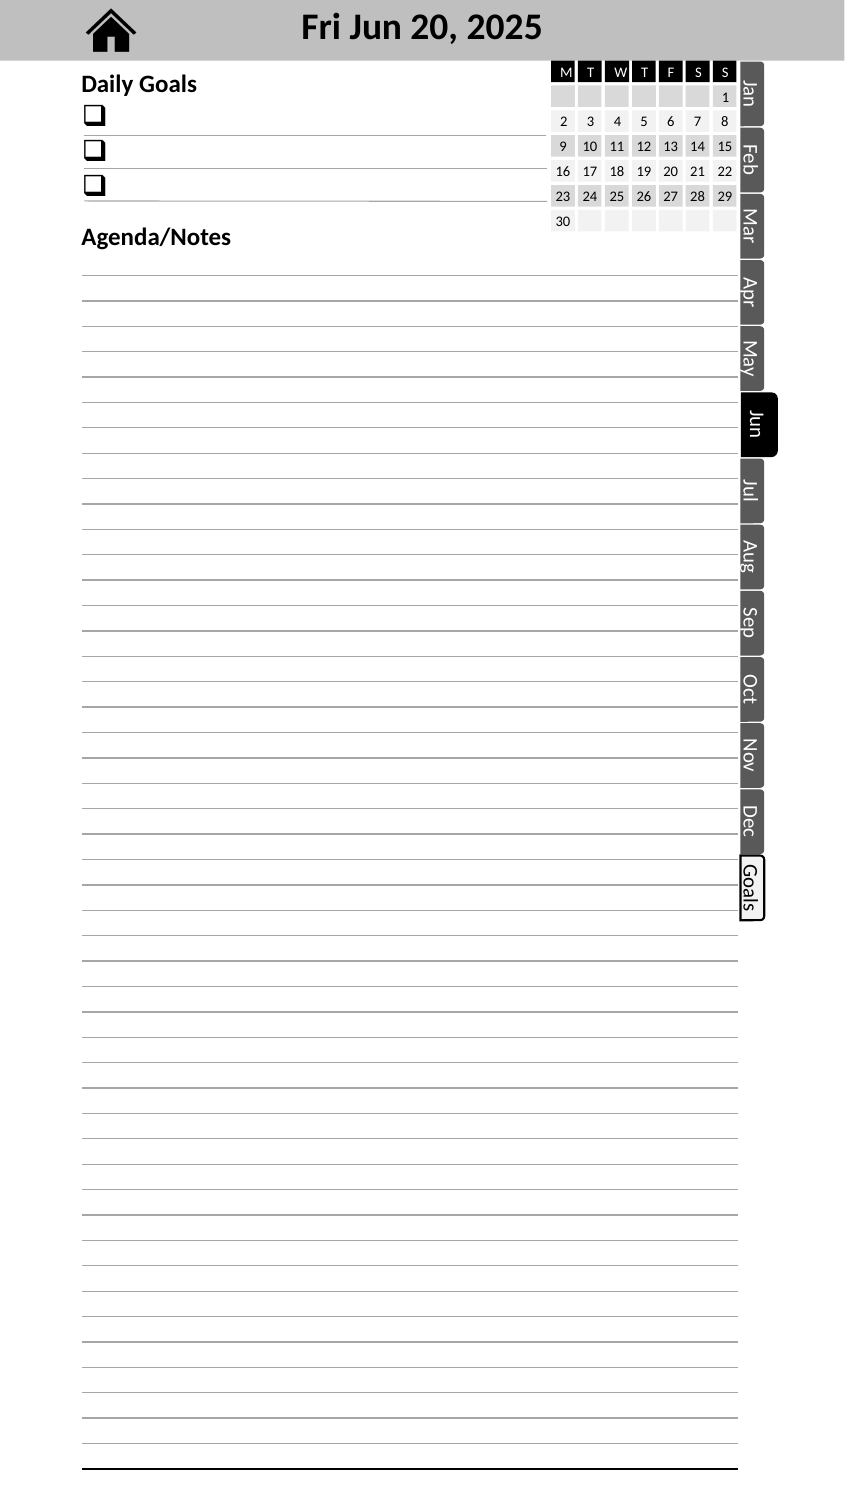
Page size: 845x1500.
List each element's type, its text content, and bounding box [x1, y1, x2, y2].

picture [82, 1, 140, 59]
list Fri Jun 20, 2025 [190, 0, 655, 61]
